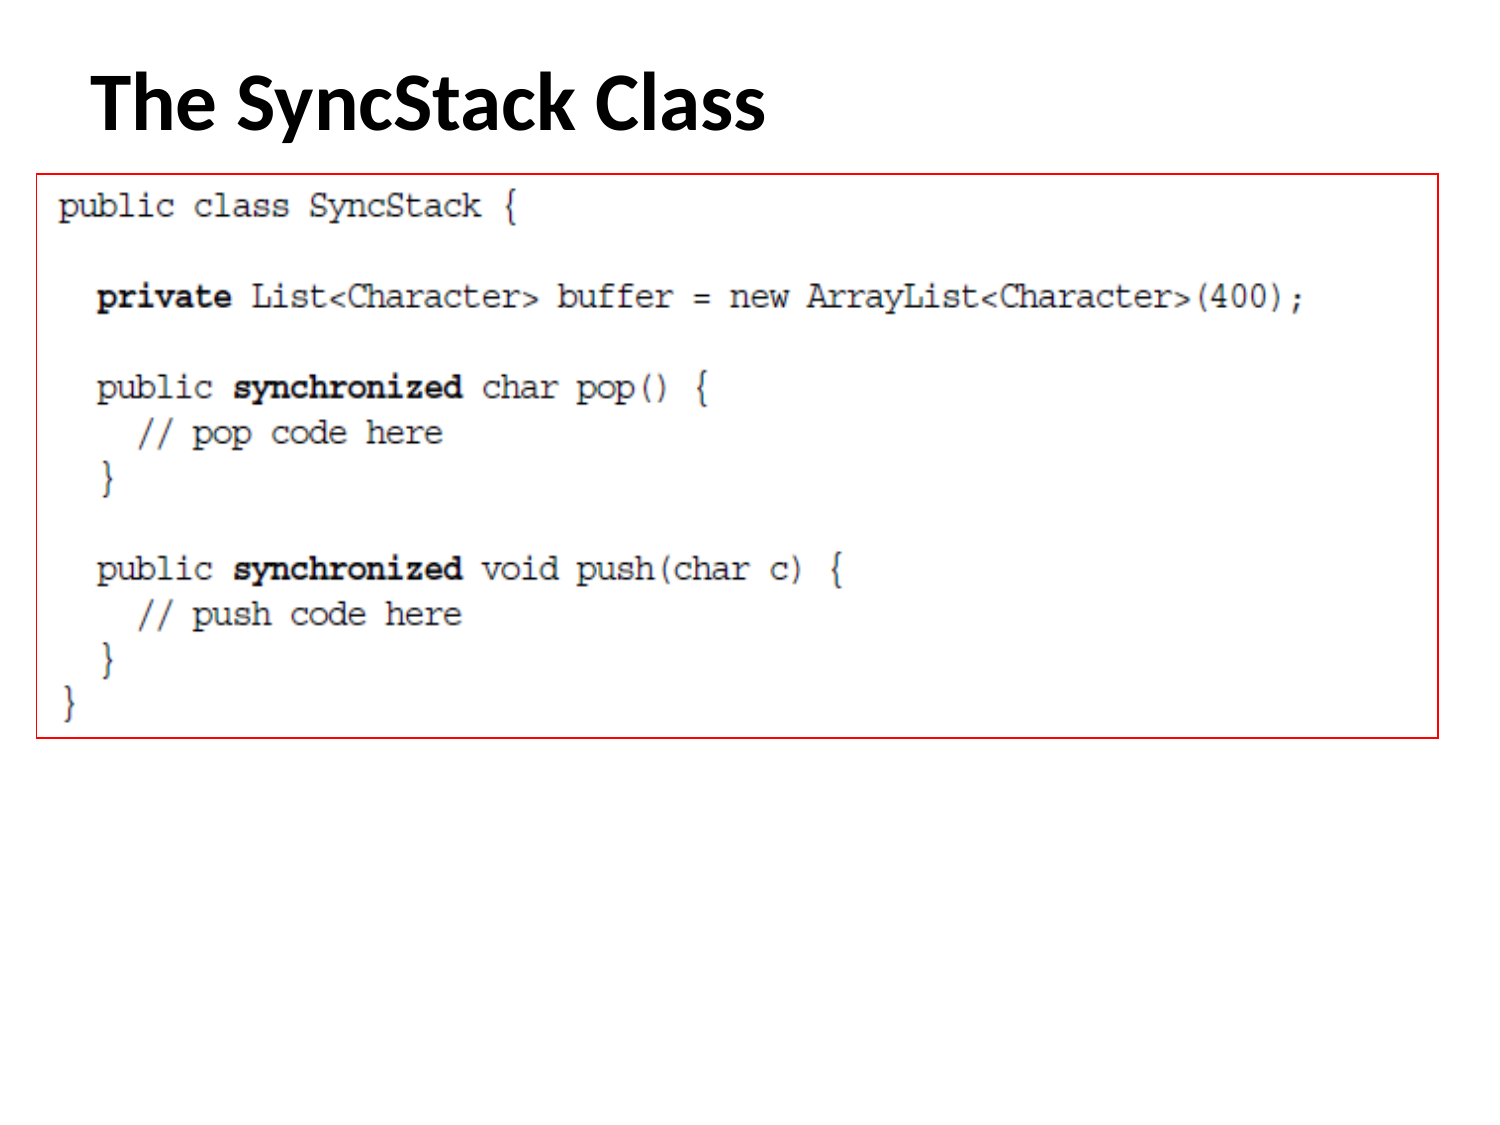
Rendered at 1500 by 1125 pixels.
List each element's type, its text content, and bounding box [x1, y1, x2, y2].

picture [37, 174, 1438, 738]
title The SyncStack Class [75, 45, 1425, 163]
